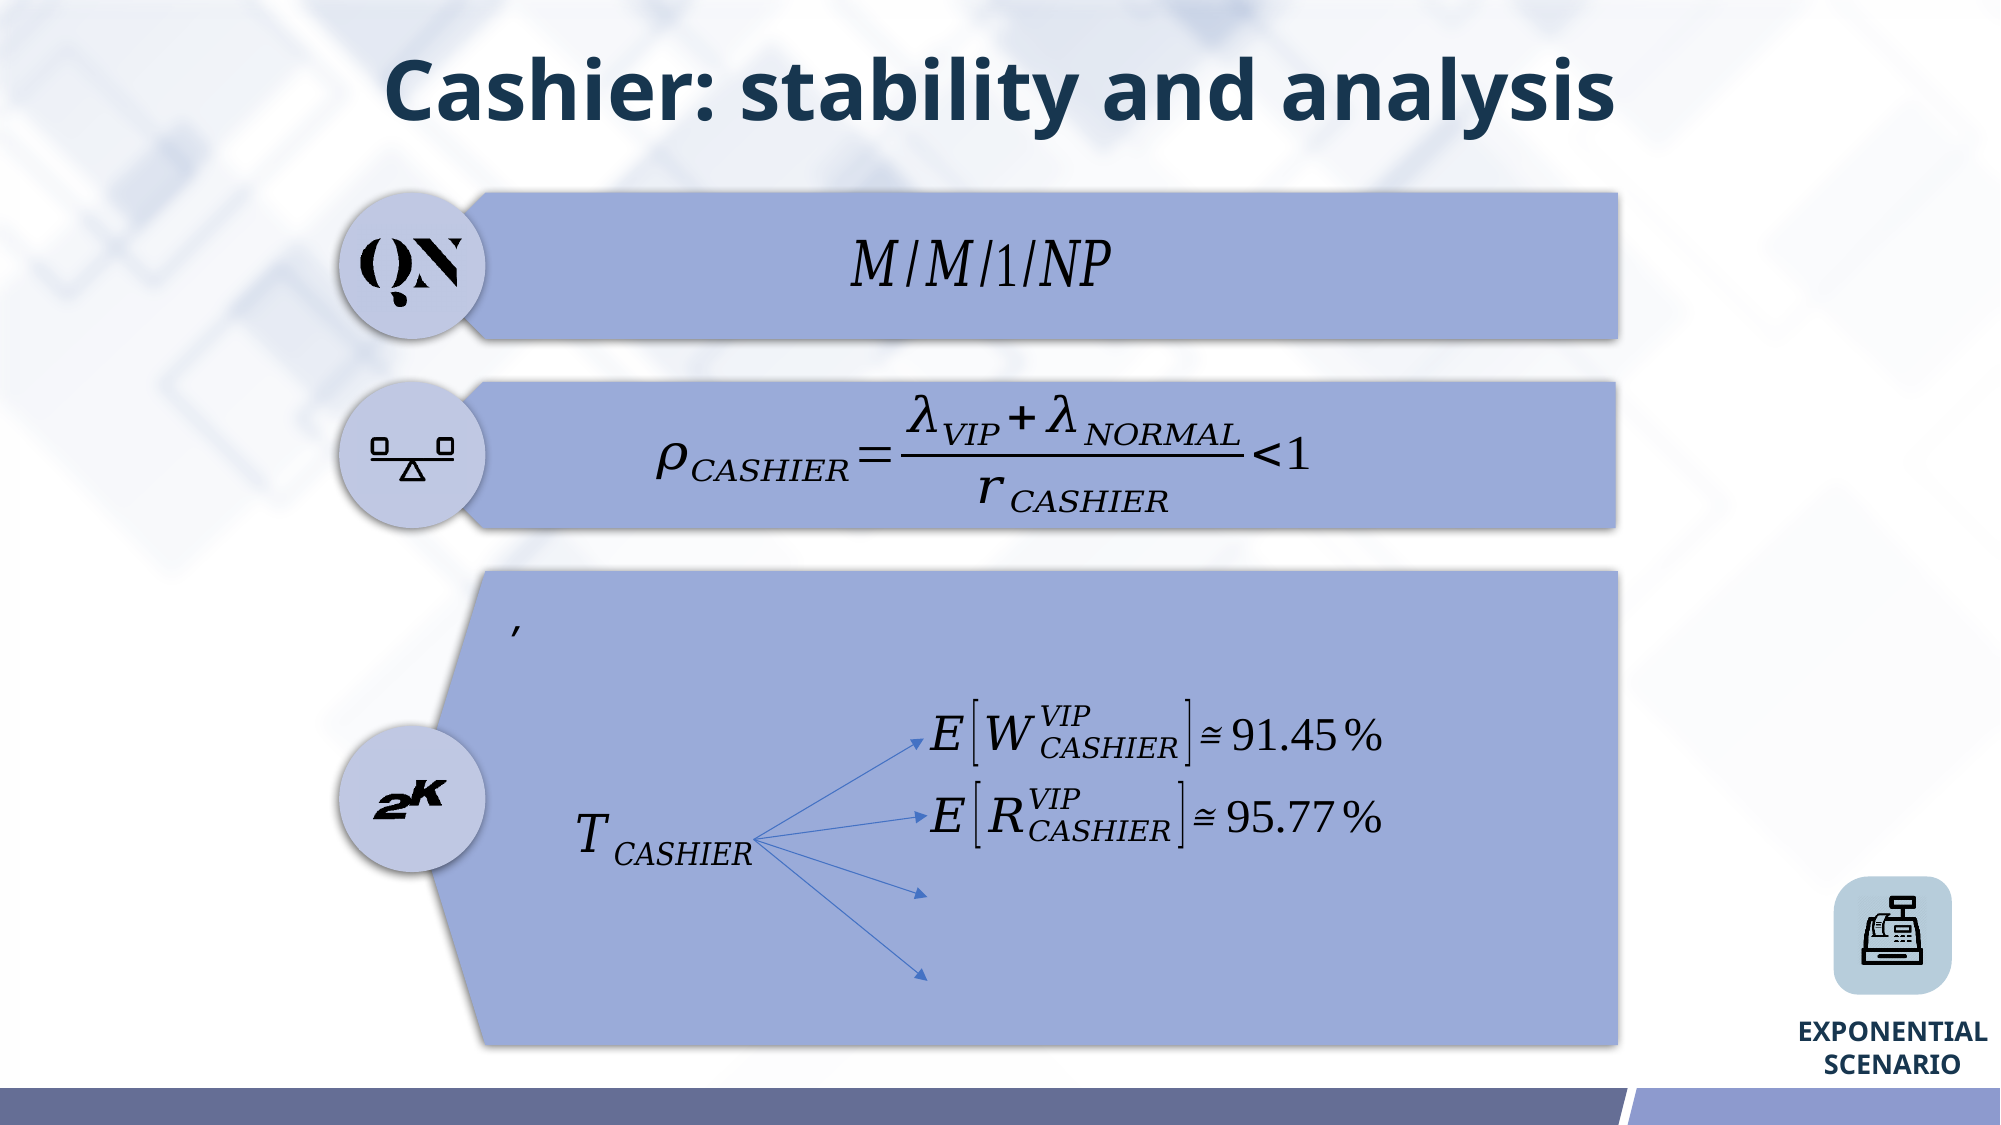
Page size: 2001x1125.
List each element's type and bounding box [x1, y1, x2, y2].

text_box [0, 1088, 2000, 1125]
text_box [1776, 876, 2000, 1089]
text_box [339, 192, 1638, 1046]
